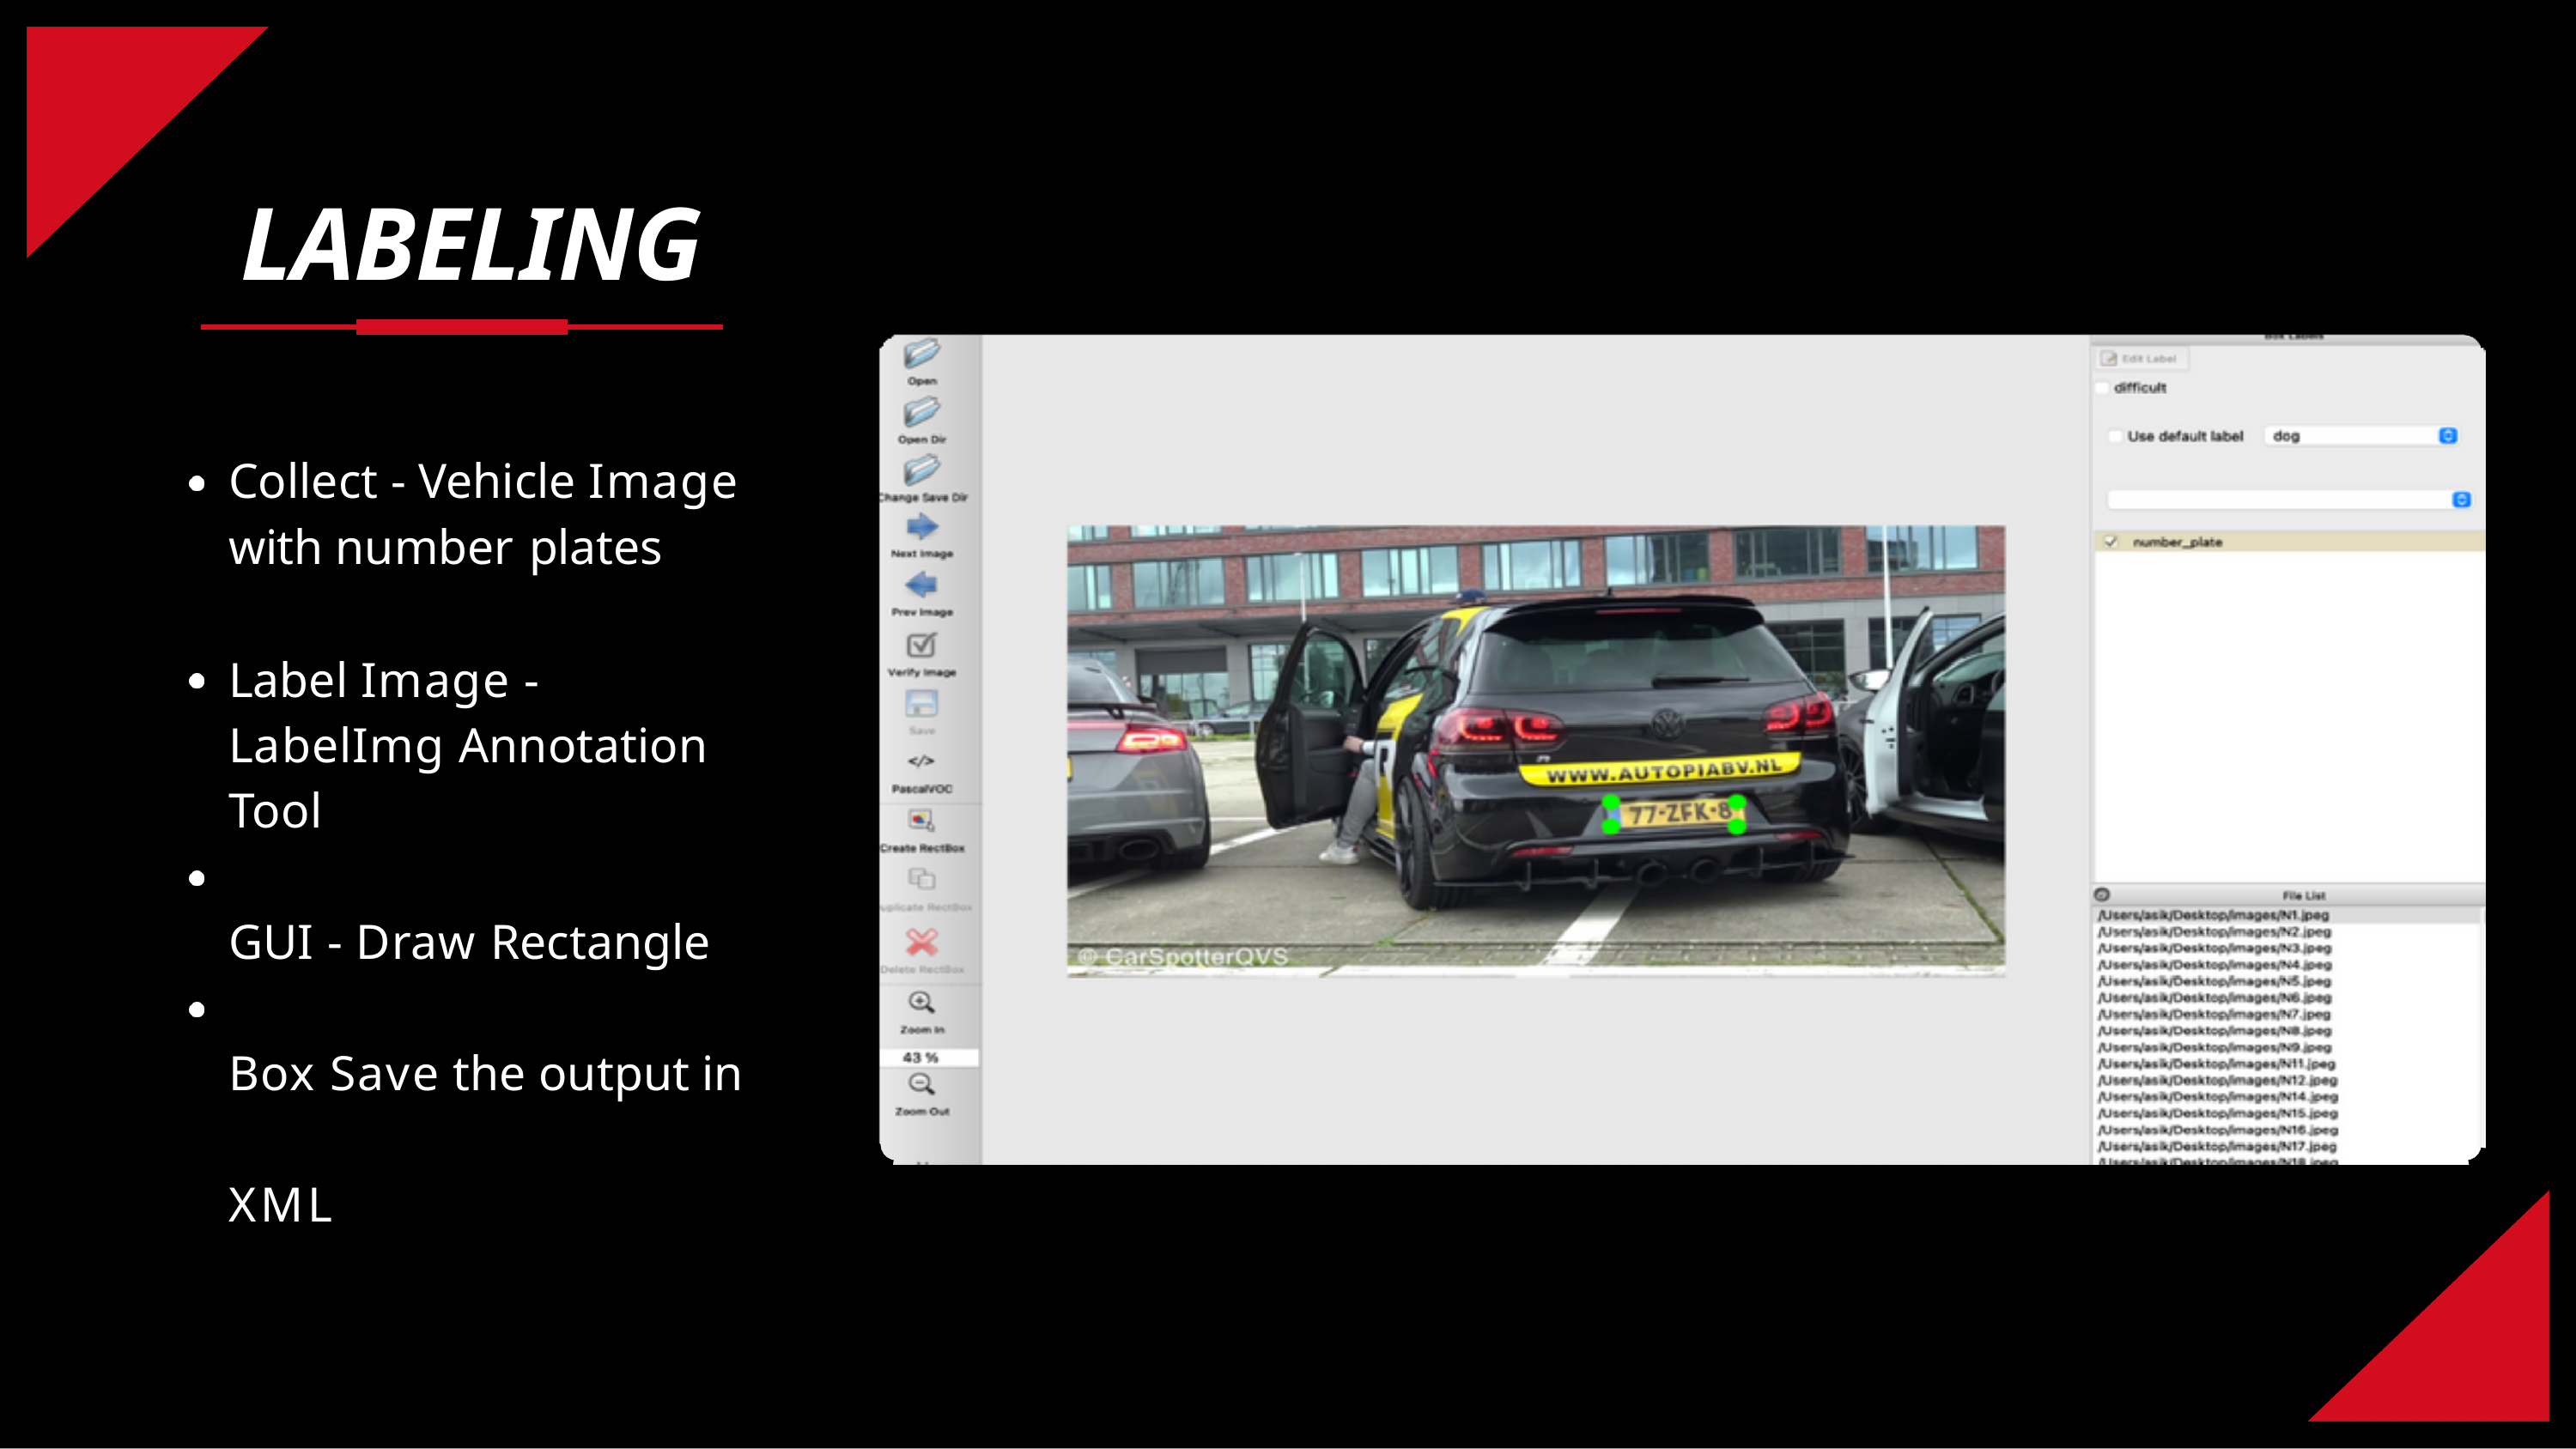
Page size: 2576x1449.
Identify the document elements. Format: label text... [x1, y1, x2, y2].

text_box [200, 318, 724, 336]
picture [189, 673, 204, 688]
picture [189, 476, 204, 492]
picture [189, 870, 204, 886]
picture [27, 27, 269, 258]
text_box Collect - Vehicle Image with number plates Label Image - LabelImg Annotation Tool GUI - Draw Rectangle Box Save the output in XML [226, 440, 839, 1232]
picture [189, 1002, 204, 1017]
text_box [869, 324, 2493, 1172]
title LABELING [114, 71, 1643, 422]
picture [2307, 1190, 2549, 1422]
